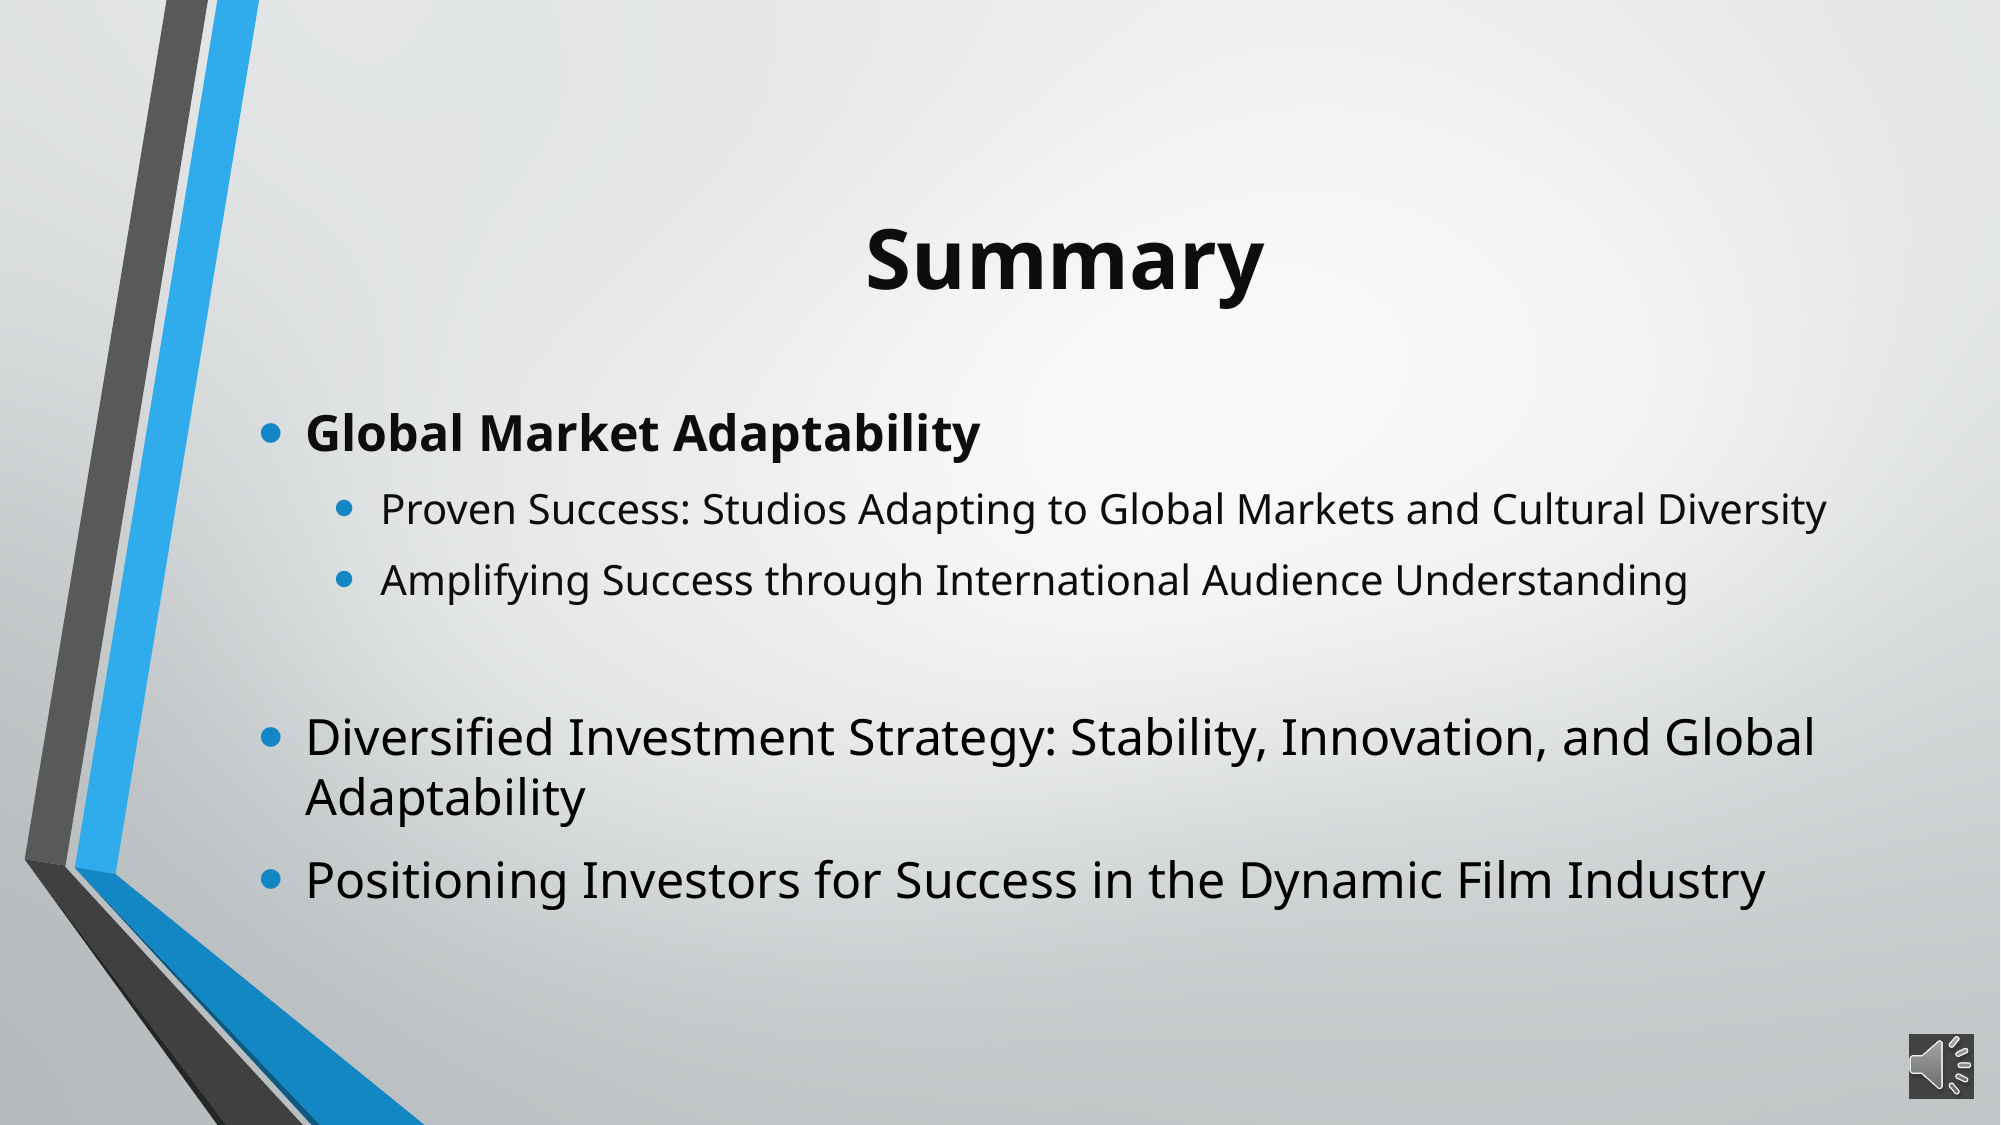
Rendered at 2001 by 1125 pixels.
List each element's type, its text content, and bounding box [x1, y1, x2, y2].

list Global Market Adaptability Proven Success: Studios Adapting to Global Markets and Cultural Diversity Amplifying Success through International Audience Understanding Diversified Investment Strategy: Stability, Innovation, and Global Adaptability Positioning Investors for Success in the Dynamic Film Industry [243, 357, 1887, 1013]
picture [1908, 1033, 1976, 1101]
title Summary [243, 112, 1887, 357]
